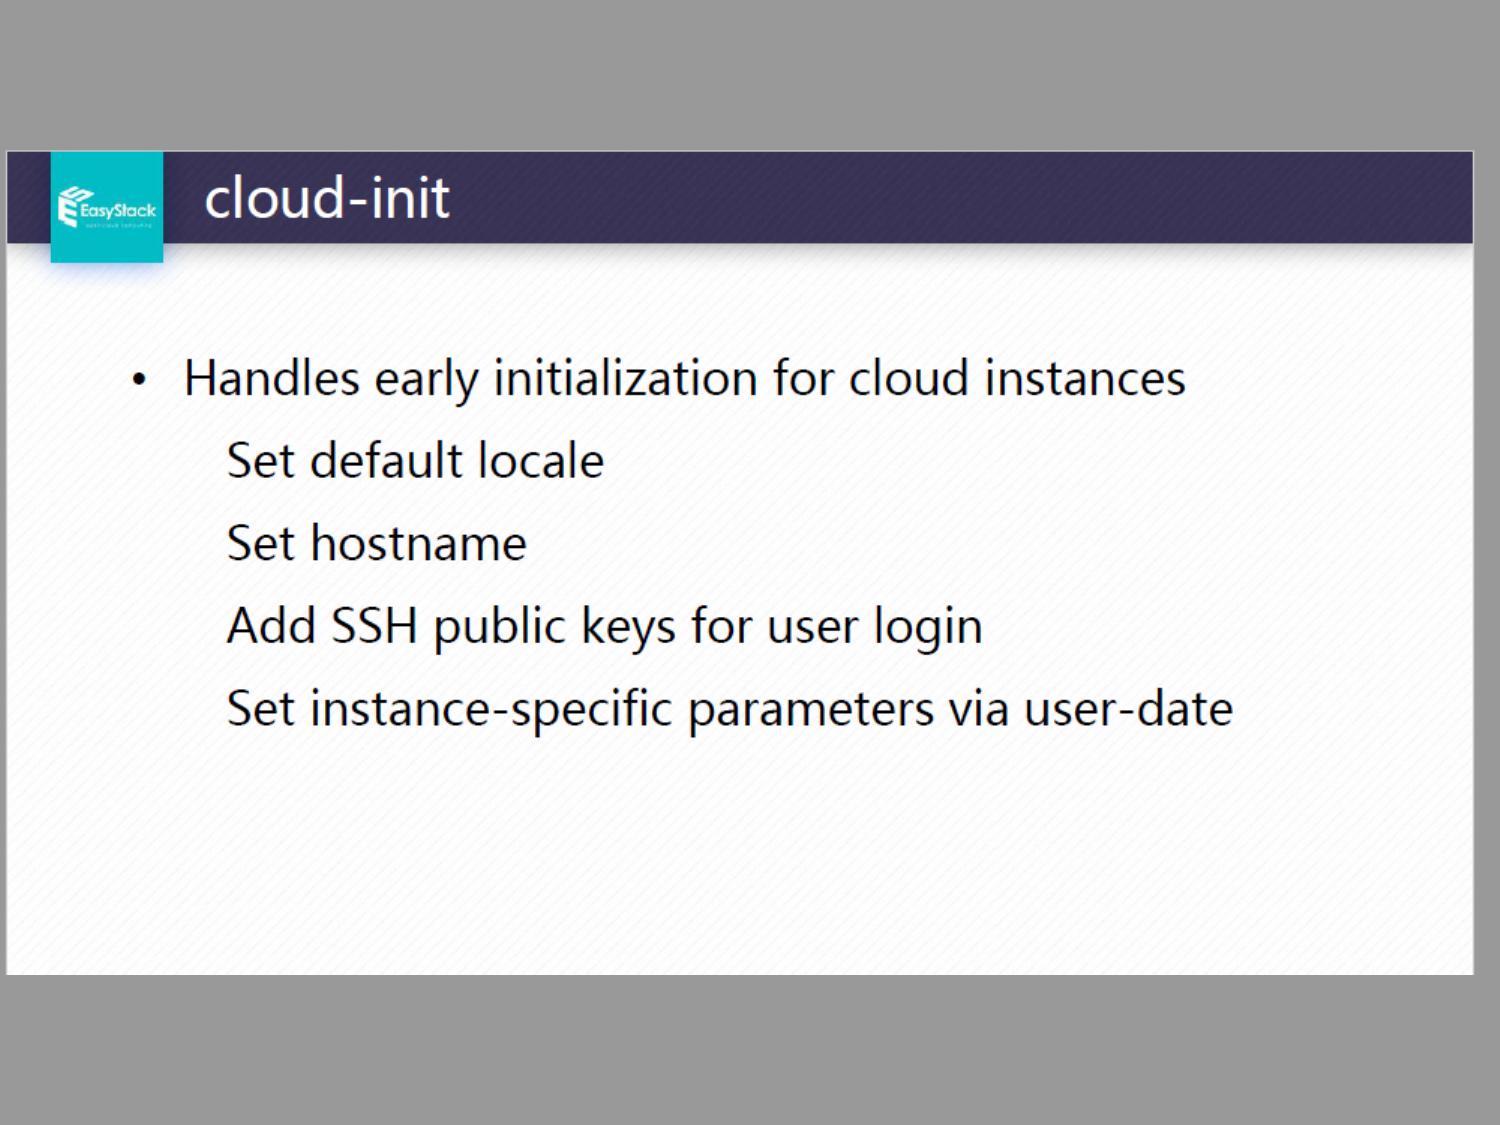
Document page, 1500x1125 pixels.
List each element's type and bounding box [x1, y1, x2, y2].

picture [0, 149, 1500, 976]
